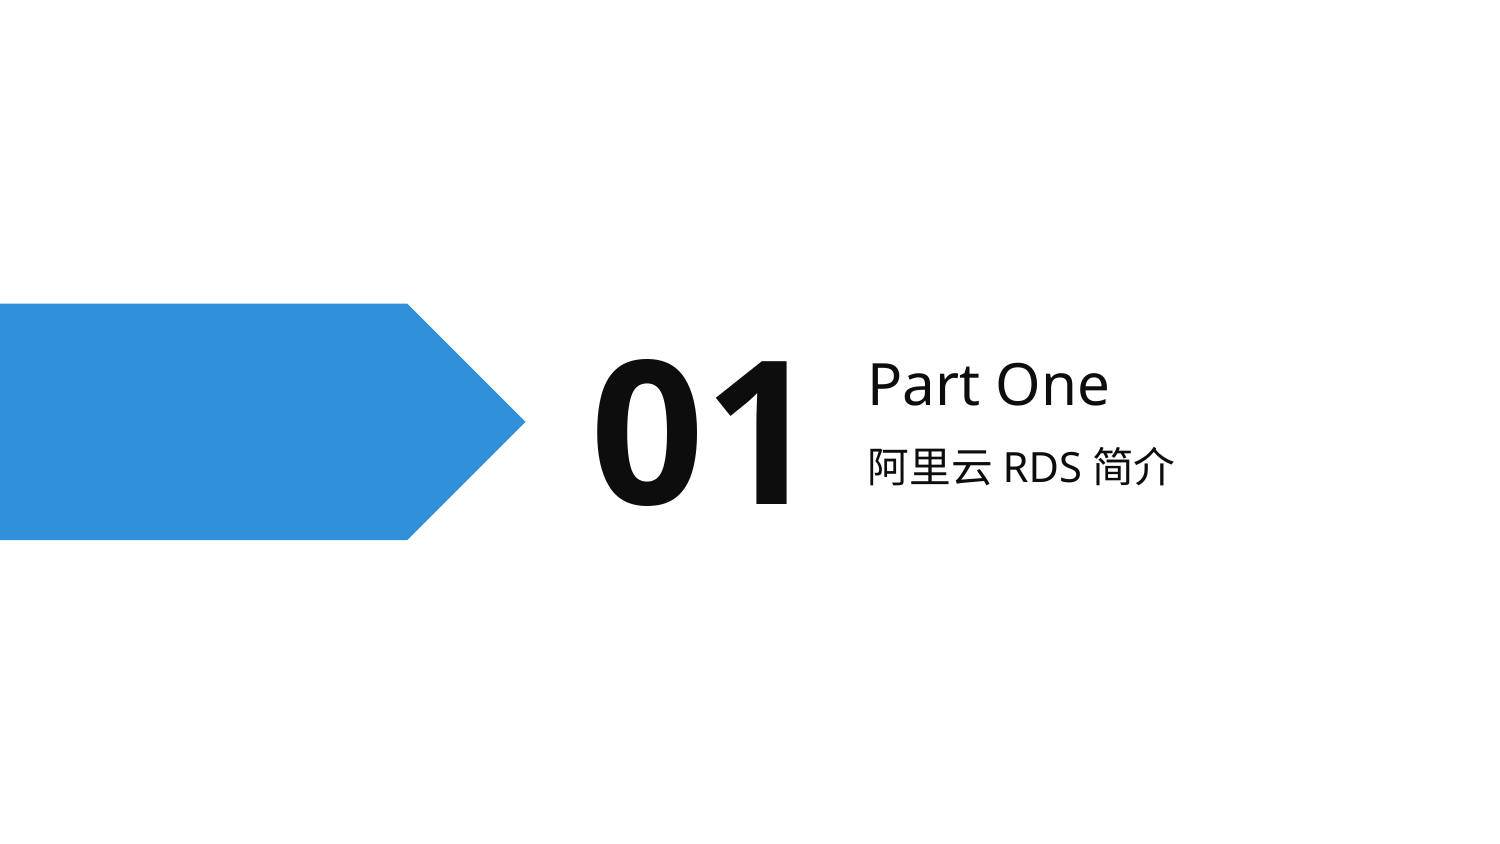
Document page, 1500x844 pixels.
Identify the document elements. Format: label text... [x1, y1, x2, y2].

text_box 01 [575, 297, 835, 553]
text_box [0, 301, 528, 543]
text_box Part One [852, 339, 1125, 424]
text_box 阿里云RDS简介 [852, 433, 1353, 499]
